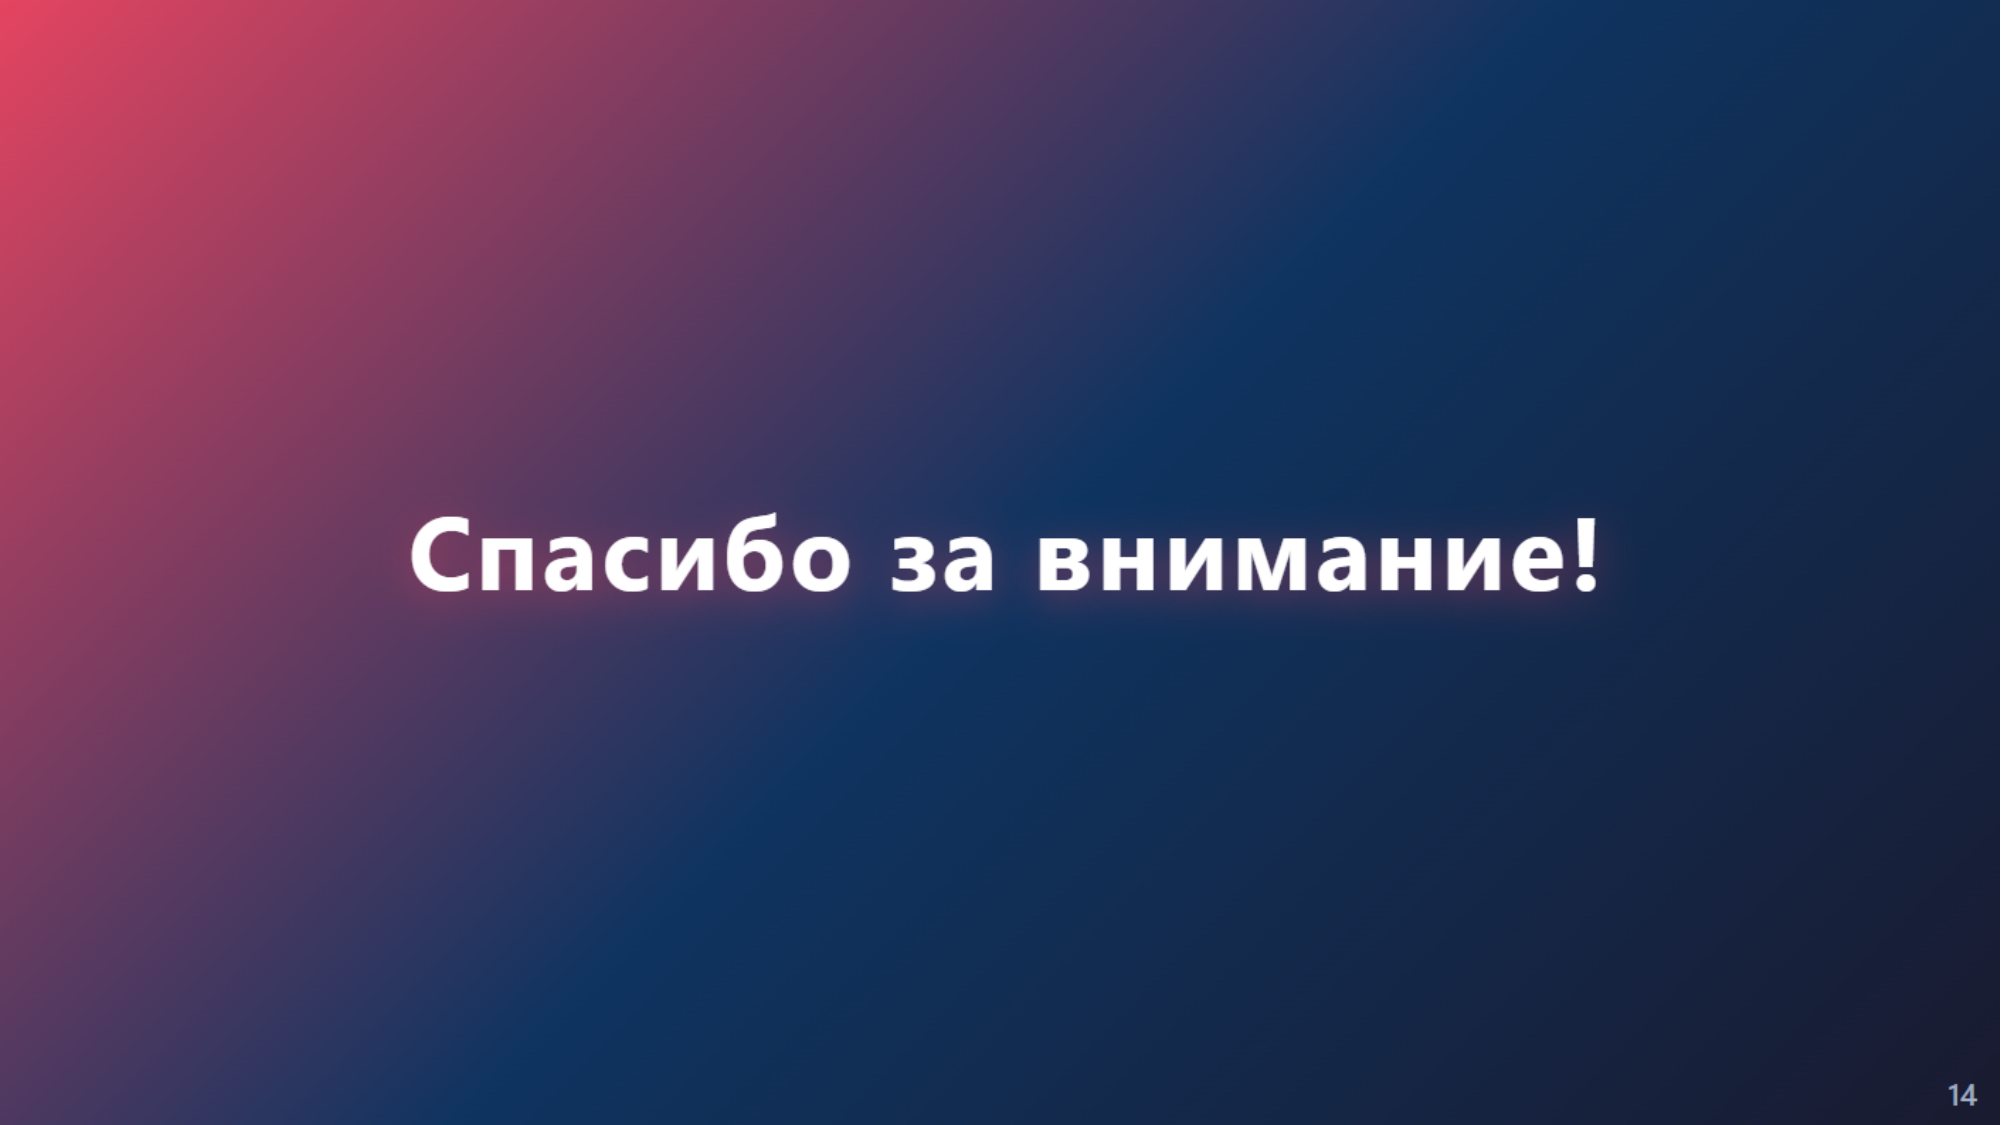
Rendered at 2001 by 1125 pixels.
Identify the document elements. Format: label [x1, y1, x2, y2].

list [0, 0, 2000, 1125]
